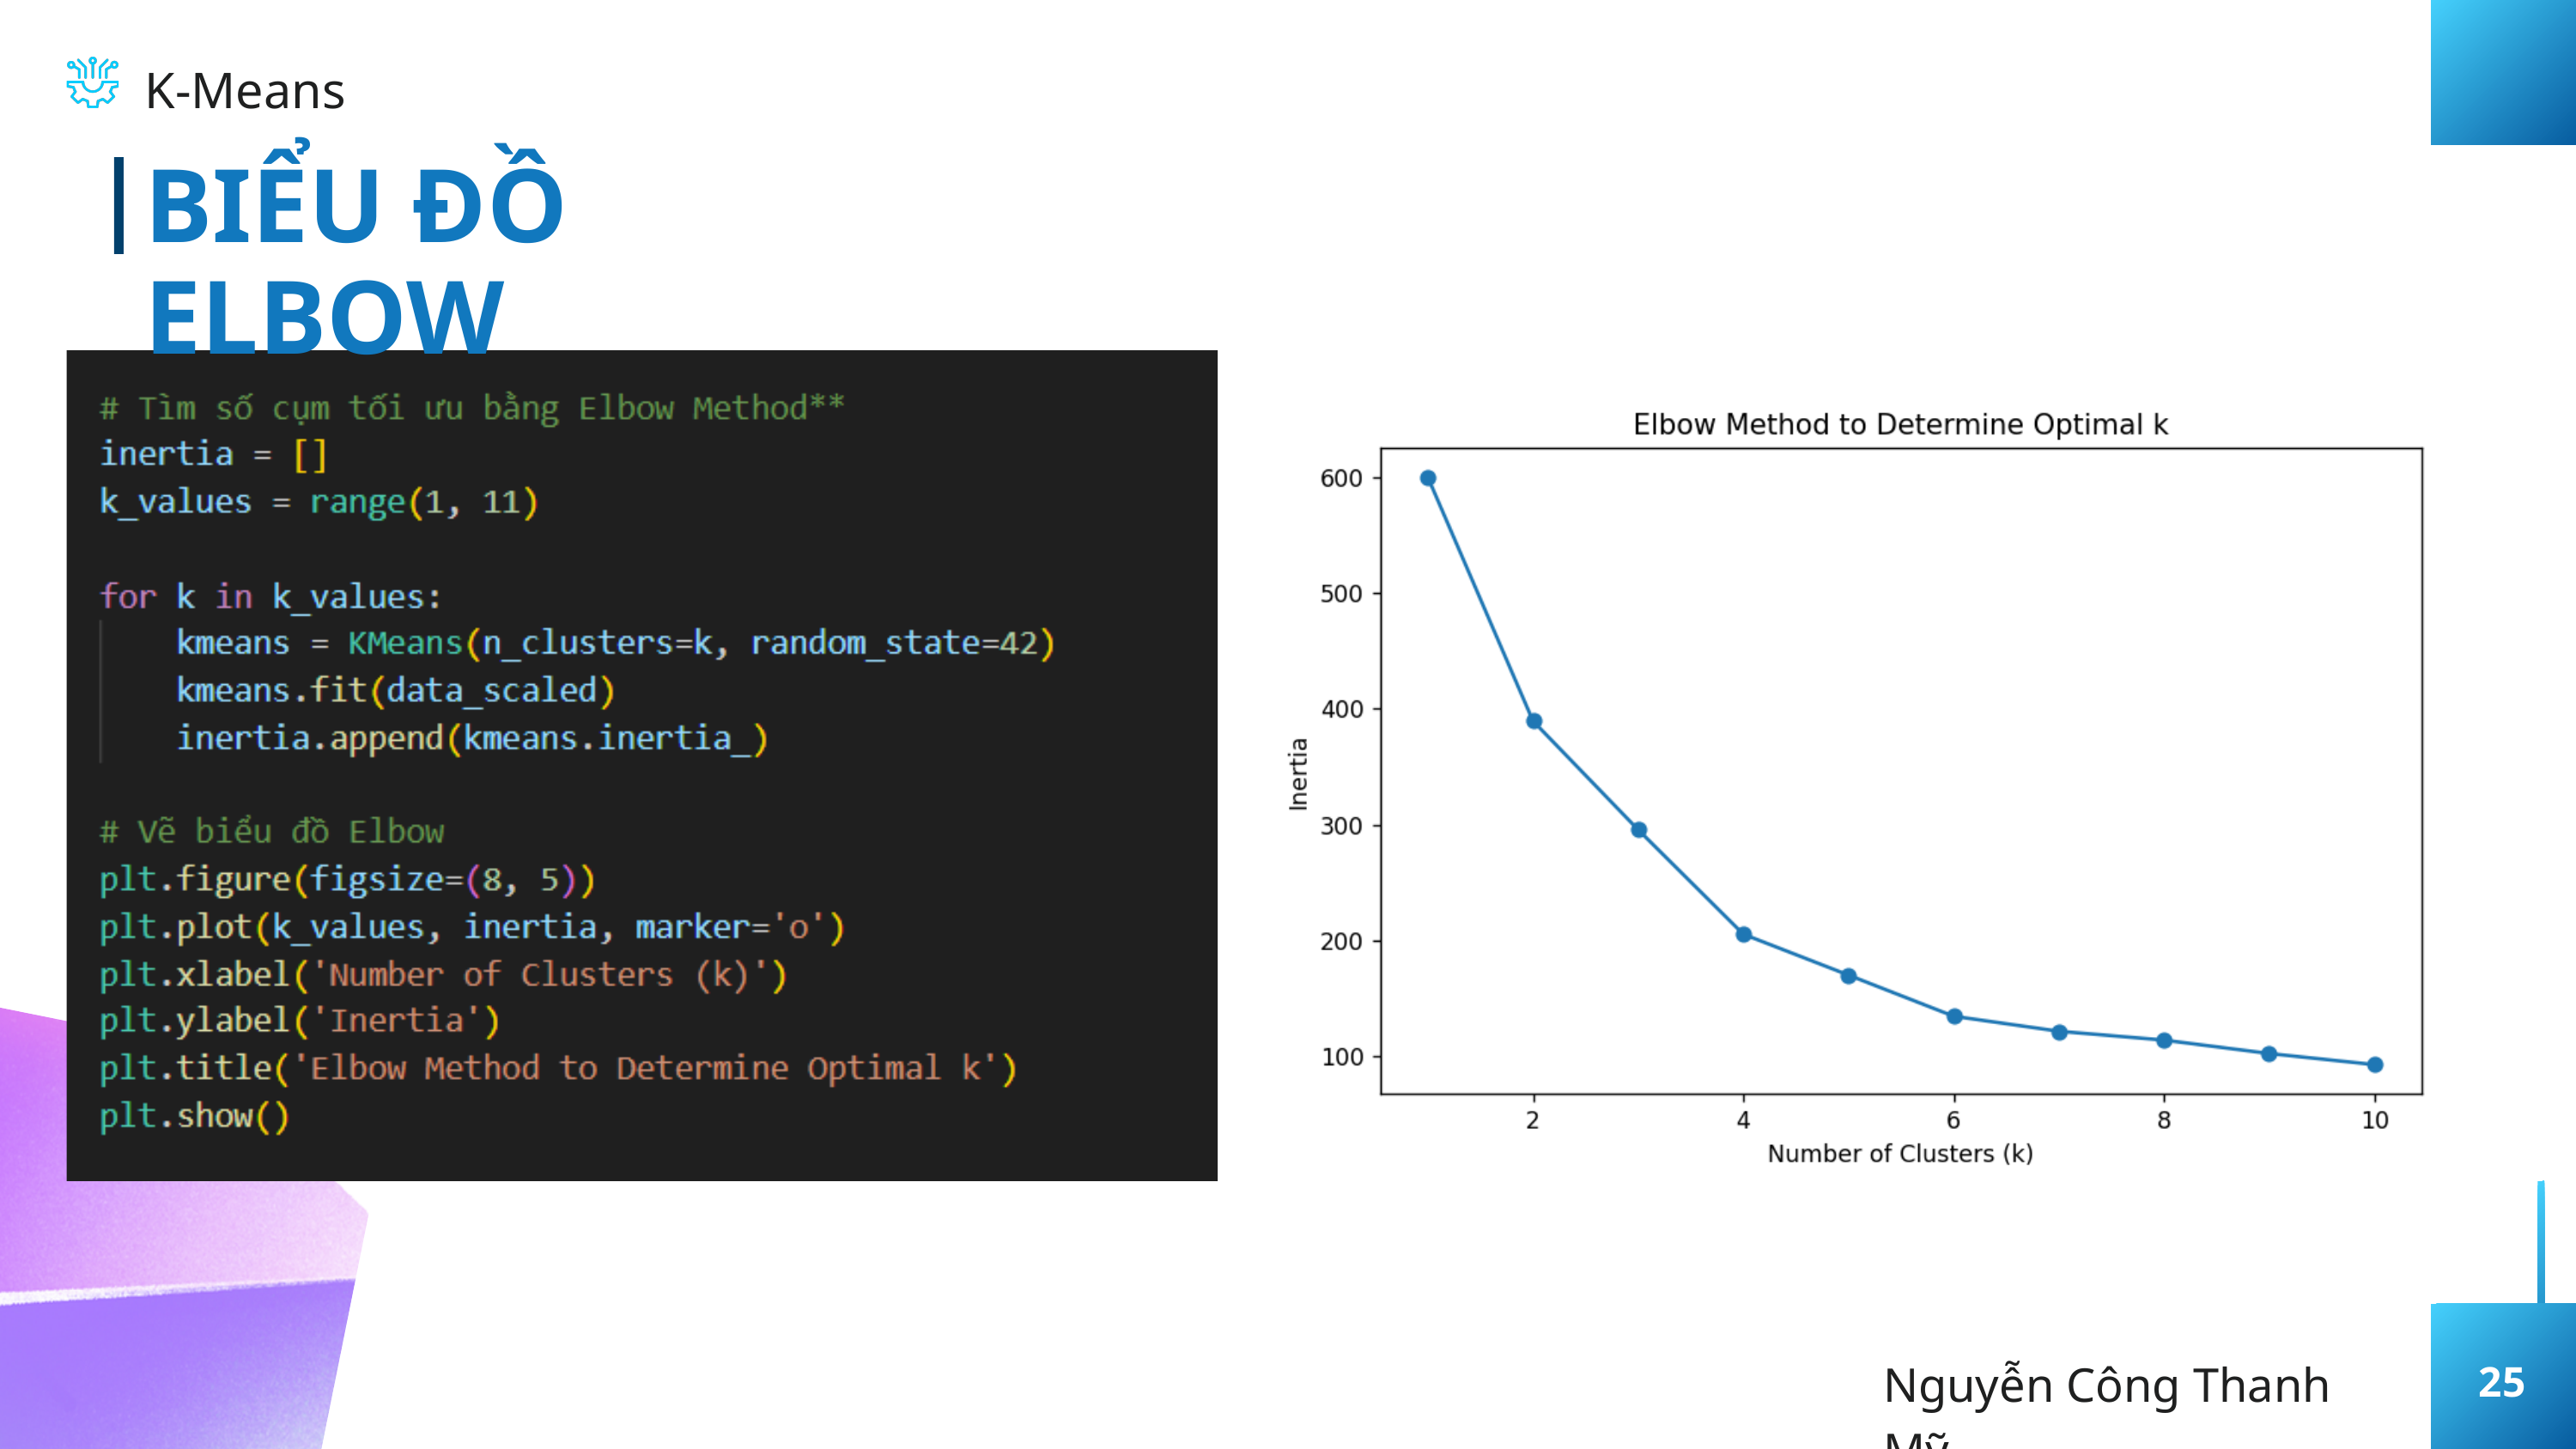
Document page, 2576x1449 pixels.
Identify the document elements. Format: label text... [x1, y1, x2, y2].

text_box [2430, 0, 2576, 145]
text_box [66, 57, 119, 108]
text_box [2430, 1303, 2576, 1449]
text_box [113, 157, 124, 254]
text_box [0, 1007, 376, 1449]
text_box [66, 350, 1218, 1181]
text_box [2537, 1180, 2545, 1302]
text_box [1245, 365, 2504, 1181]
text_box K-Means [144, 49, 1230, 118]
text_box Nguyễn Công Thanh Mỹ [1883, 1346, 2410, 1449]
text_box BIỂU ĐỒ ELBOW [144, 151, 702, 375]
